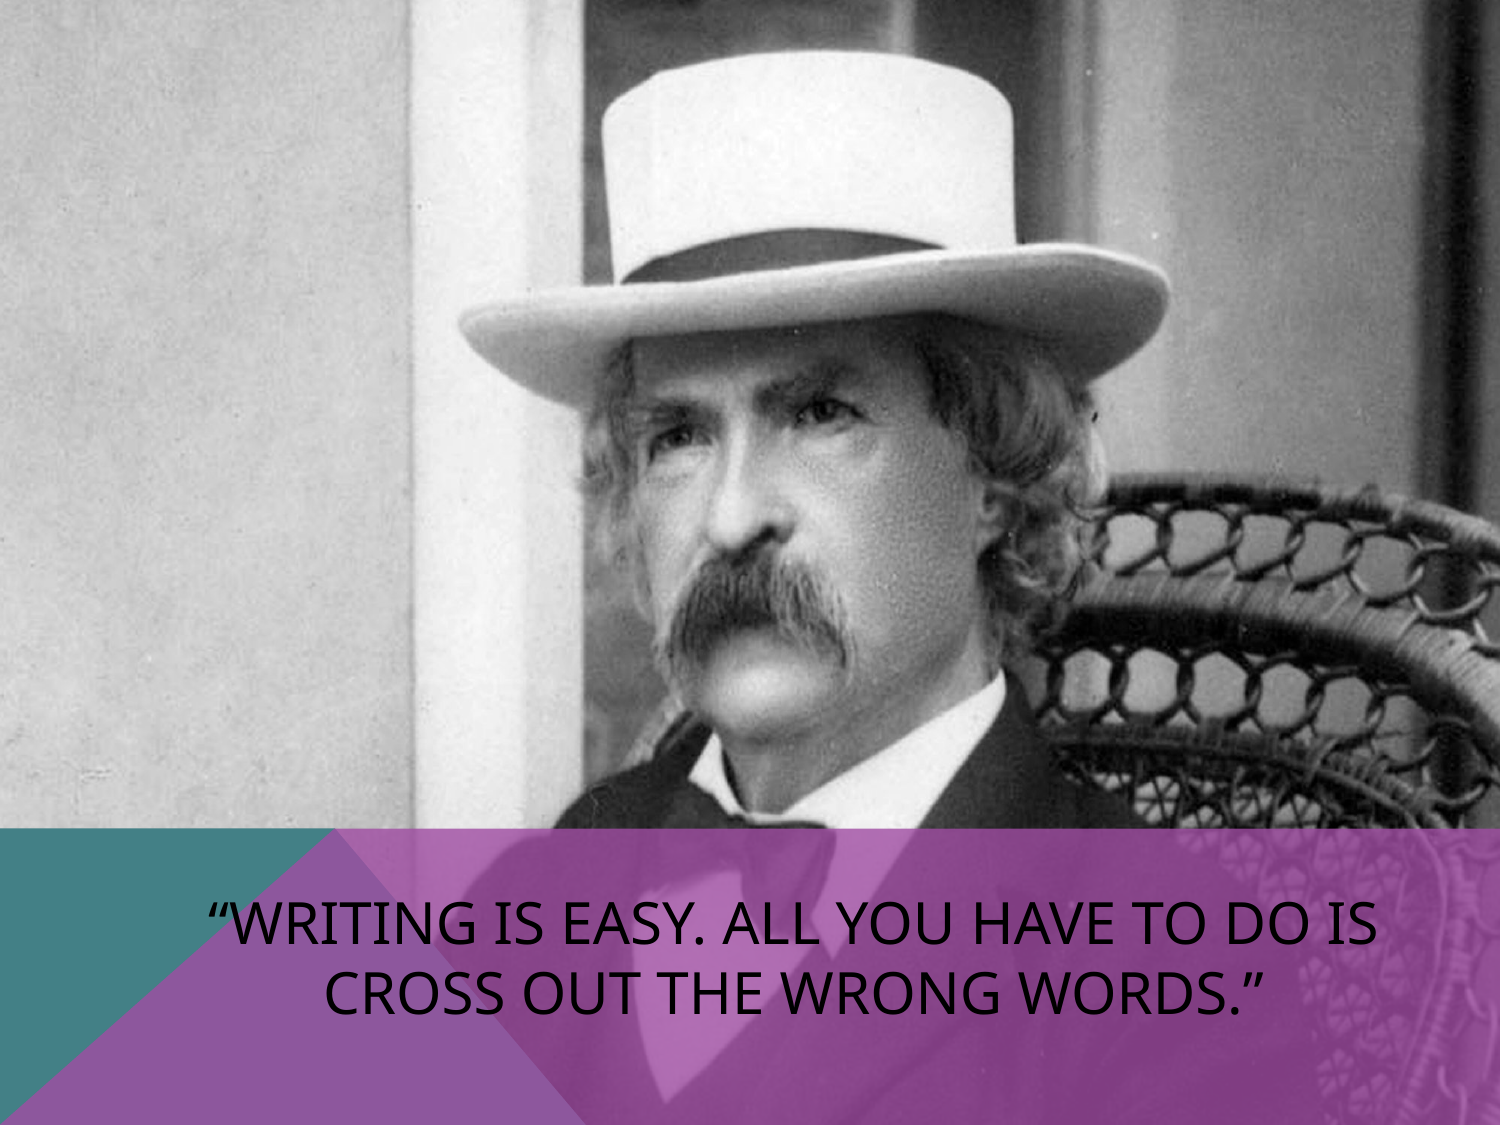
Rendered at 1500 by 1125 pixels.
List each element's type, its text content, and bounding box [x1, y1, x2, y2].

picture [0, 0, 1500, 828]
title “Writing is easy. All you have to do is cross out the wrong words.” [187, 787, 1400, 1125]
